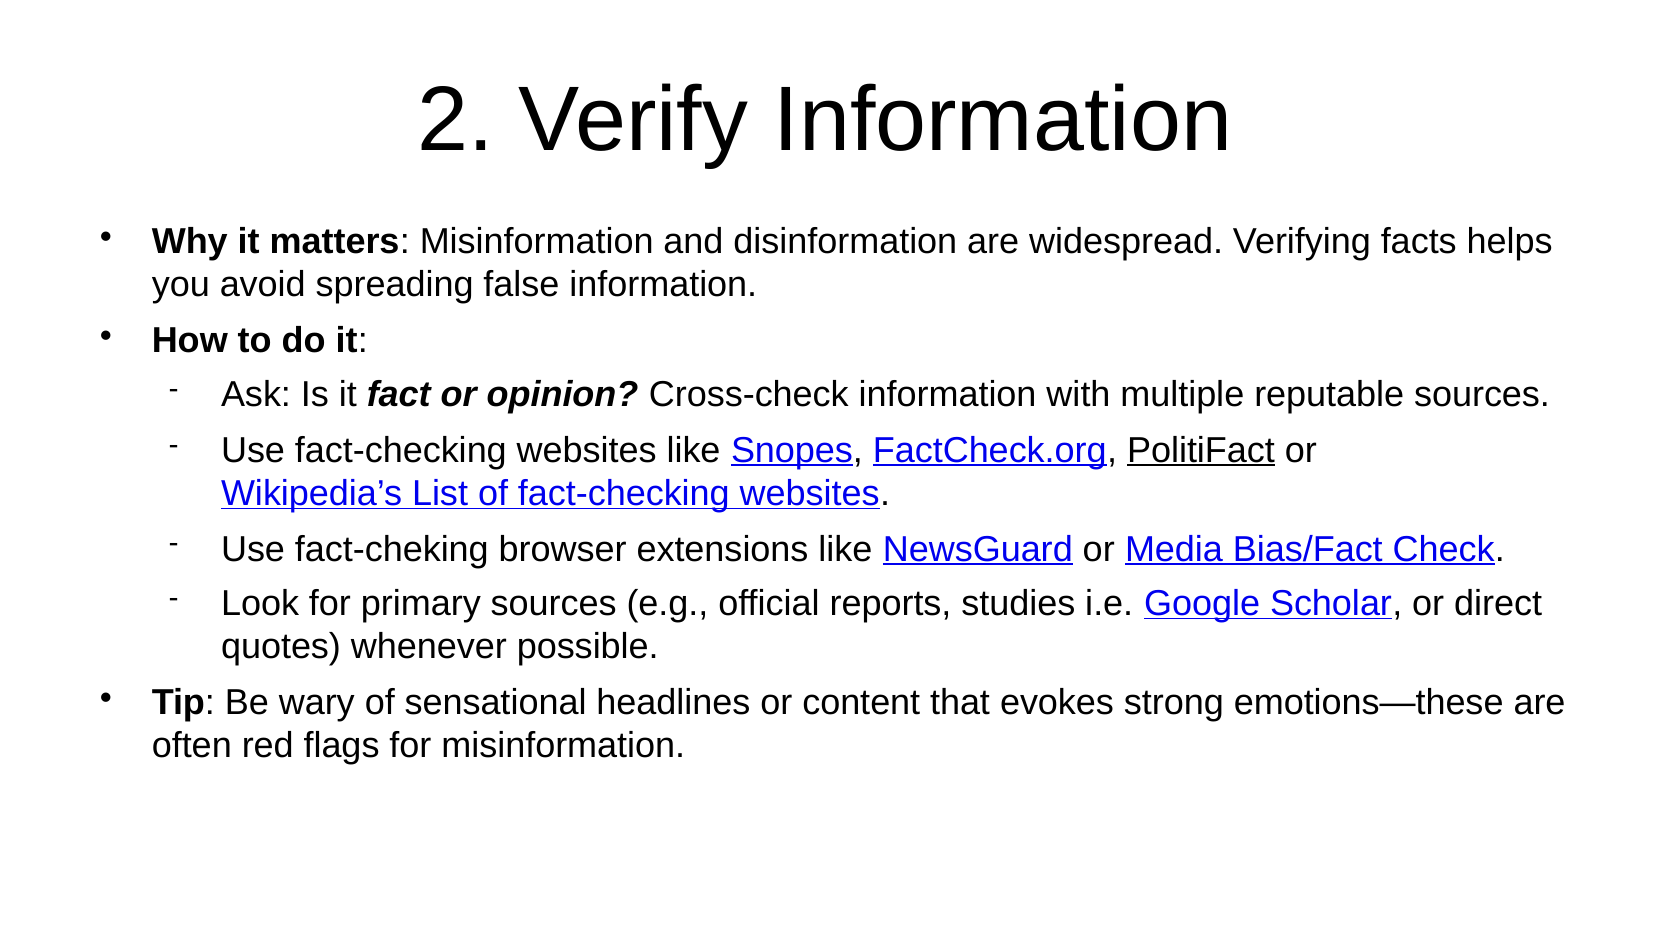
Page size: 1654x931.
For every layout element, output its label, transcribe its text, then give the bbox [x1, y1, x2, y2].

title 2. Verify Information [82, 37, 1568, 190]
list Why it matters: Misinformation and disinformation are widespread. Verifying facts helps you avoid spreading false information. How to do it: Ask: Is it fact or opinion? Cross-check information with multiple reputable sources. Use fact-checking websites like Snopes, FactCheck.org, PolitiFact or Wikipedia’s List of fact-checking websites. Use fact-cheking browser extensions like NewsGuard or Media Bias/Fact Check. Look for primary sources (e.g., official reports, studies i.e. Google Scholar, or direct quotes) whenever possible. Tip: Be wary of sensational headlines or content that evokes strong emotions—these are often red flags for misinformation. [82, 217, 1569, 795]
